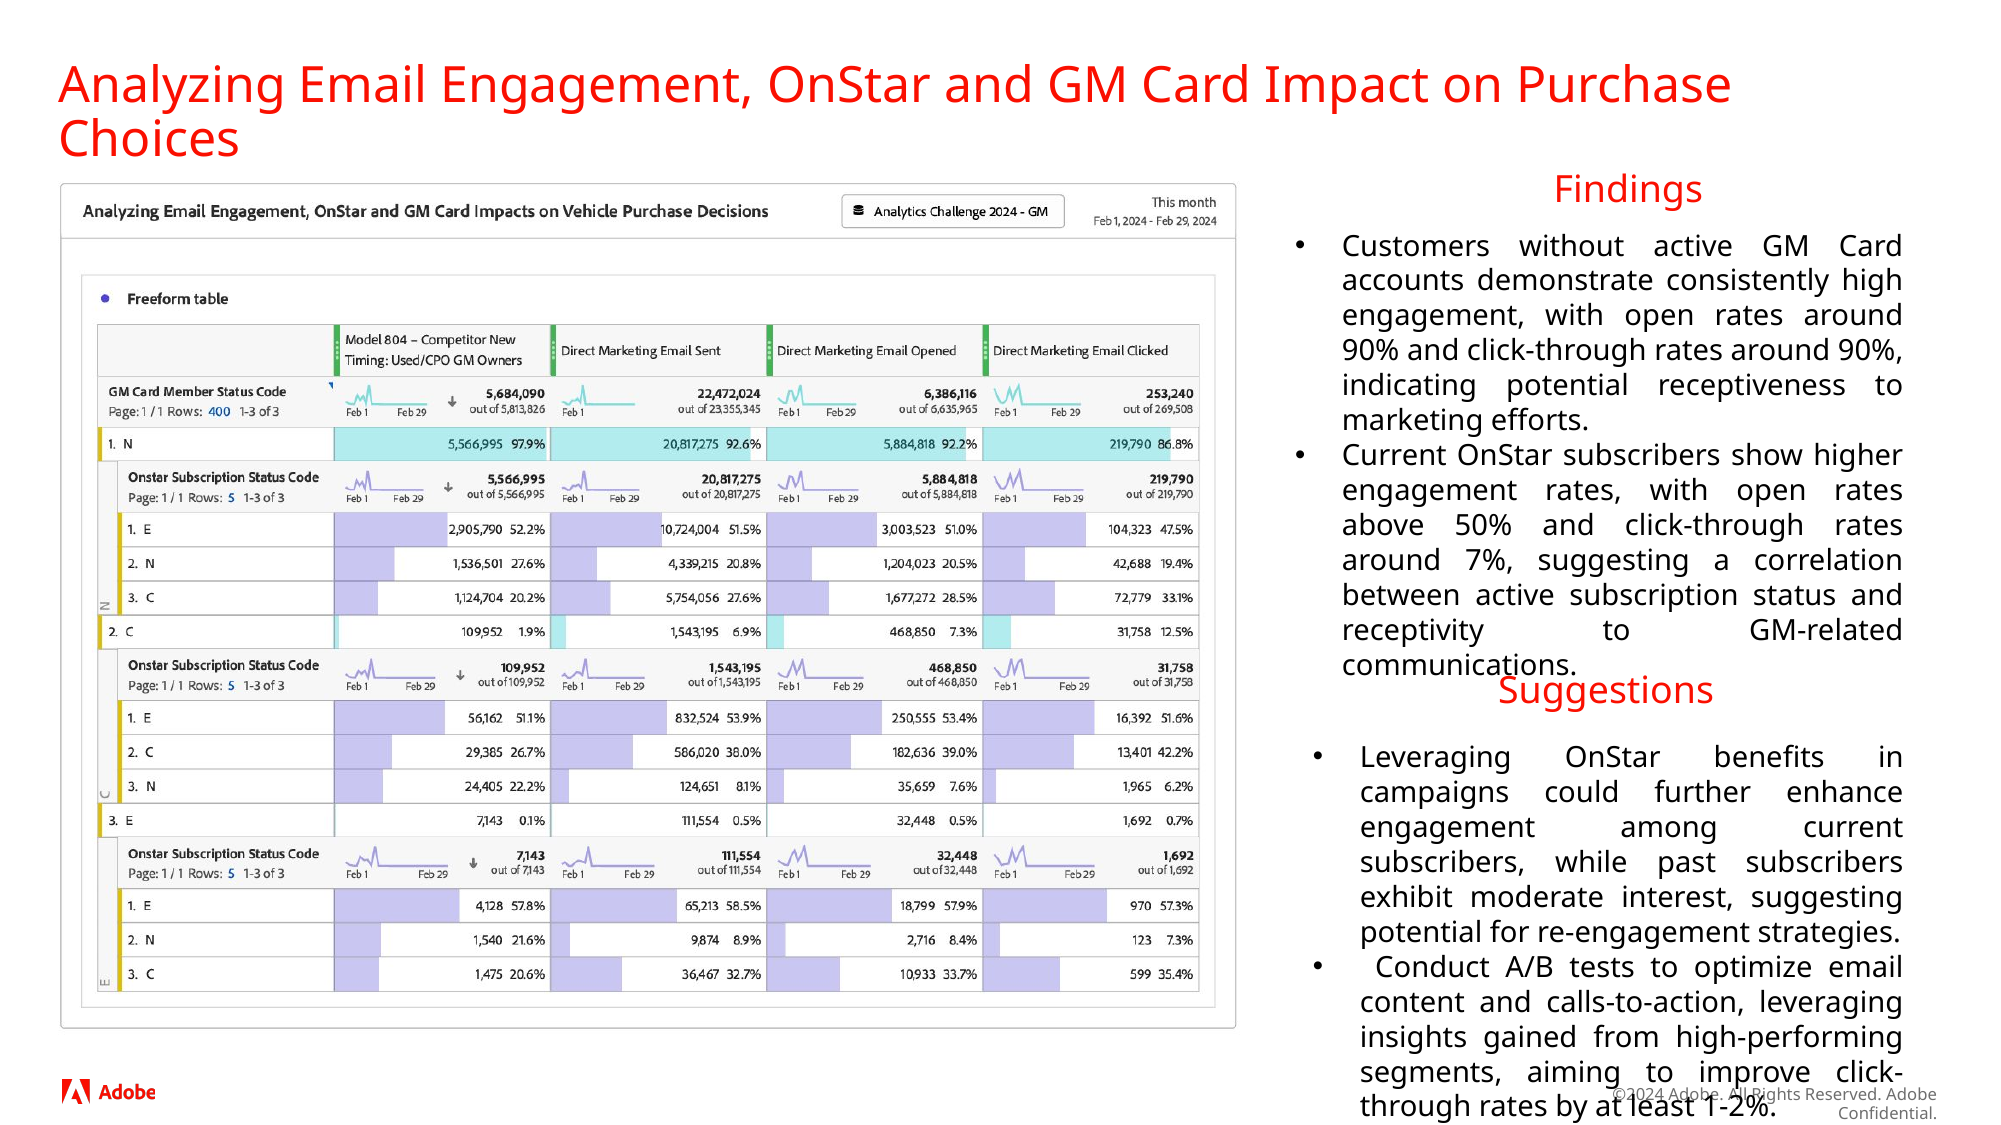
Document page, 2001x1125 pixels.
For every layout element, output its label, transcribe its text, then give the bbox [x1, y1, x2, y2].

title Analyzing Email Engagement, OnStar and GM Card Impact on Purchase Choices [51, 51, 1806, 123]
text_box Leveraging OnStar benefits in campaigns could further enhance engagement among current subscribers, while past subscribers exhibit moderate interest, suggesting potential for re-engagement strategies. Conduct A/B tests to optimize email content and calls-to-action, leveraging insights gained from high-performing segments, aiming to improve click-through rates by at least 1-2%. [1298, 730, 1919, 1125]
text_box Suggestions [1302, 658, 1910, 719]
text_box Customers without active GM Card accounts demonstrate consistently high engagement, with open rates around 90% and click-through rates around 90%, indicating potential receptiveness to marketing efforts. Current OnStar subscribers show higher engagement rates, with open rates above 50% and click-through rates around 7%, suggesting a correlation between active subscription status and receptivity to GM-related communications. [1280, 219, 1919, 689]
text_box Findings [1387, 157, 1870, 217]
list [50, 174, 1246, 1038]
